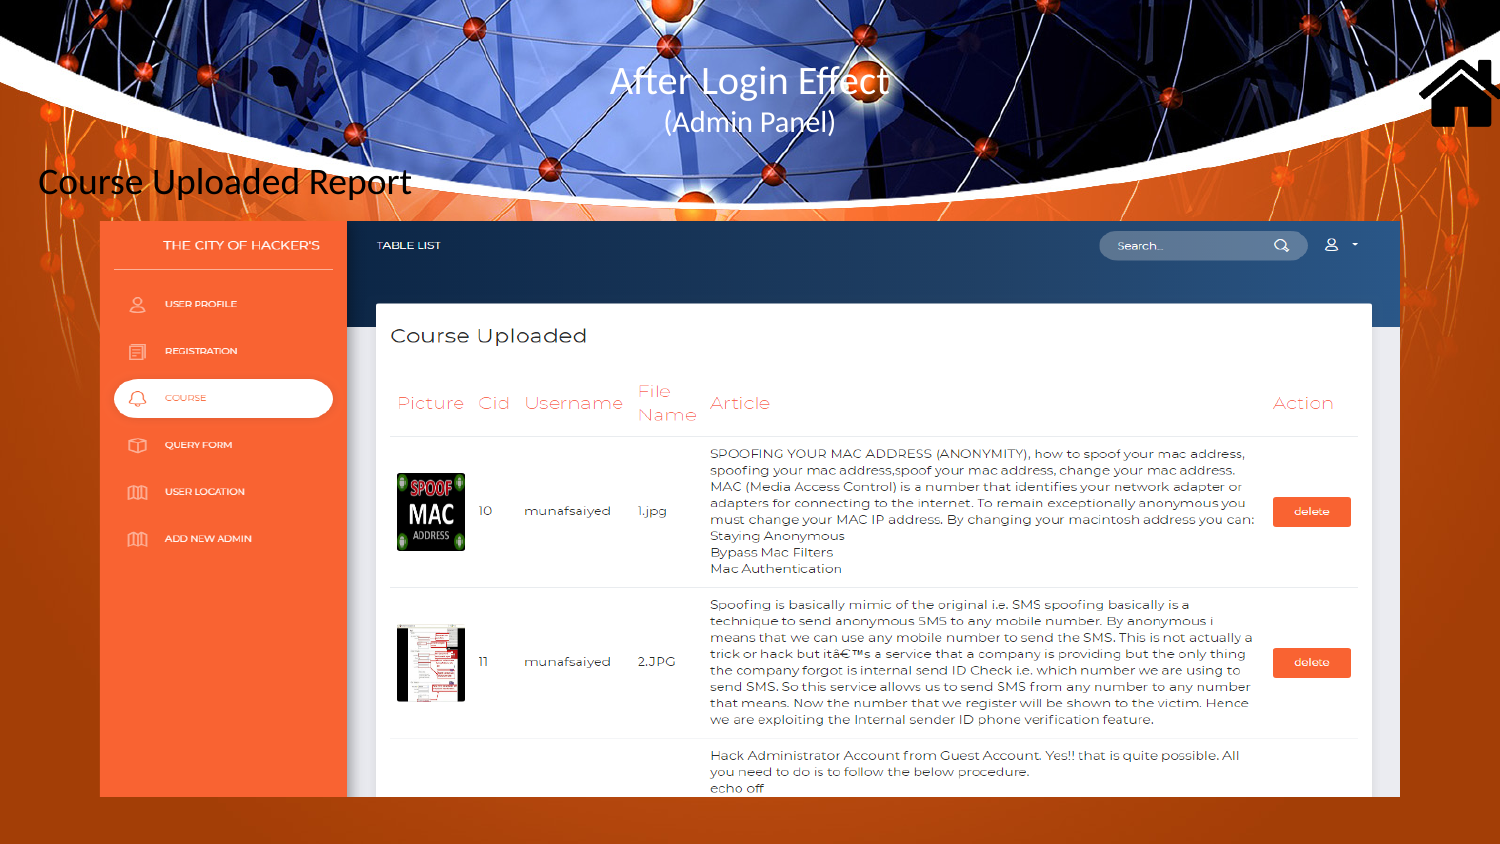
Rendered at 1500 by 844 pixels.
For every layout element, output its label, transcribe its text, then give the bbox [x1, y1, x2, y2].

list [99, 221, 1401, 798]
title After Login Effect (Admin Panel) [73, 46, 1427, 147]
text_box Course Uploaded Report [23, 149, 625, 209]
picture [0, 0, 1500, 844]
